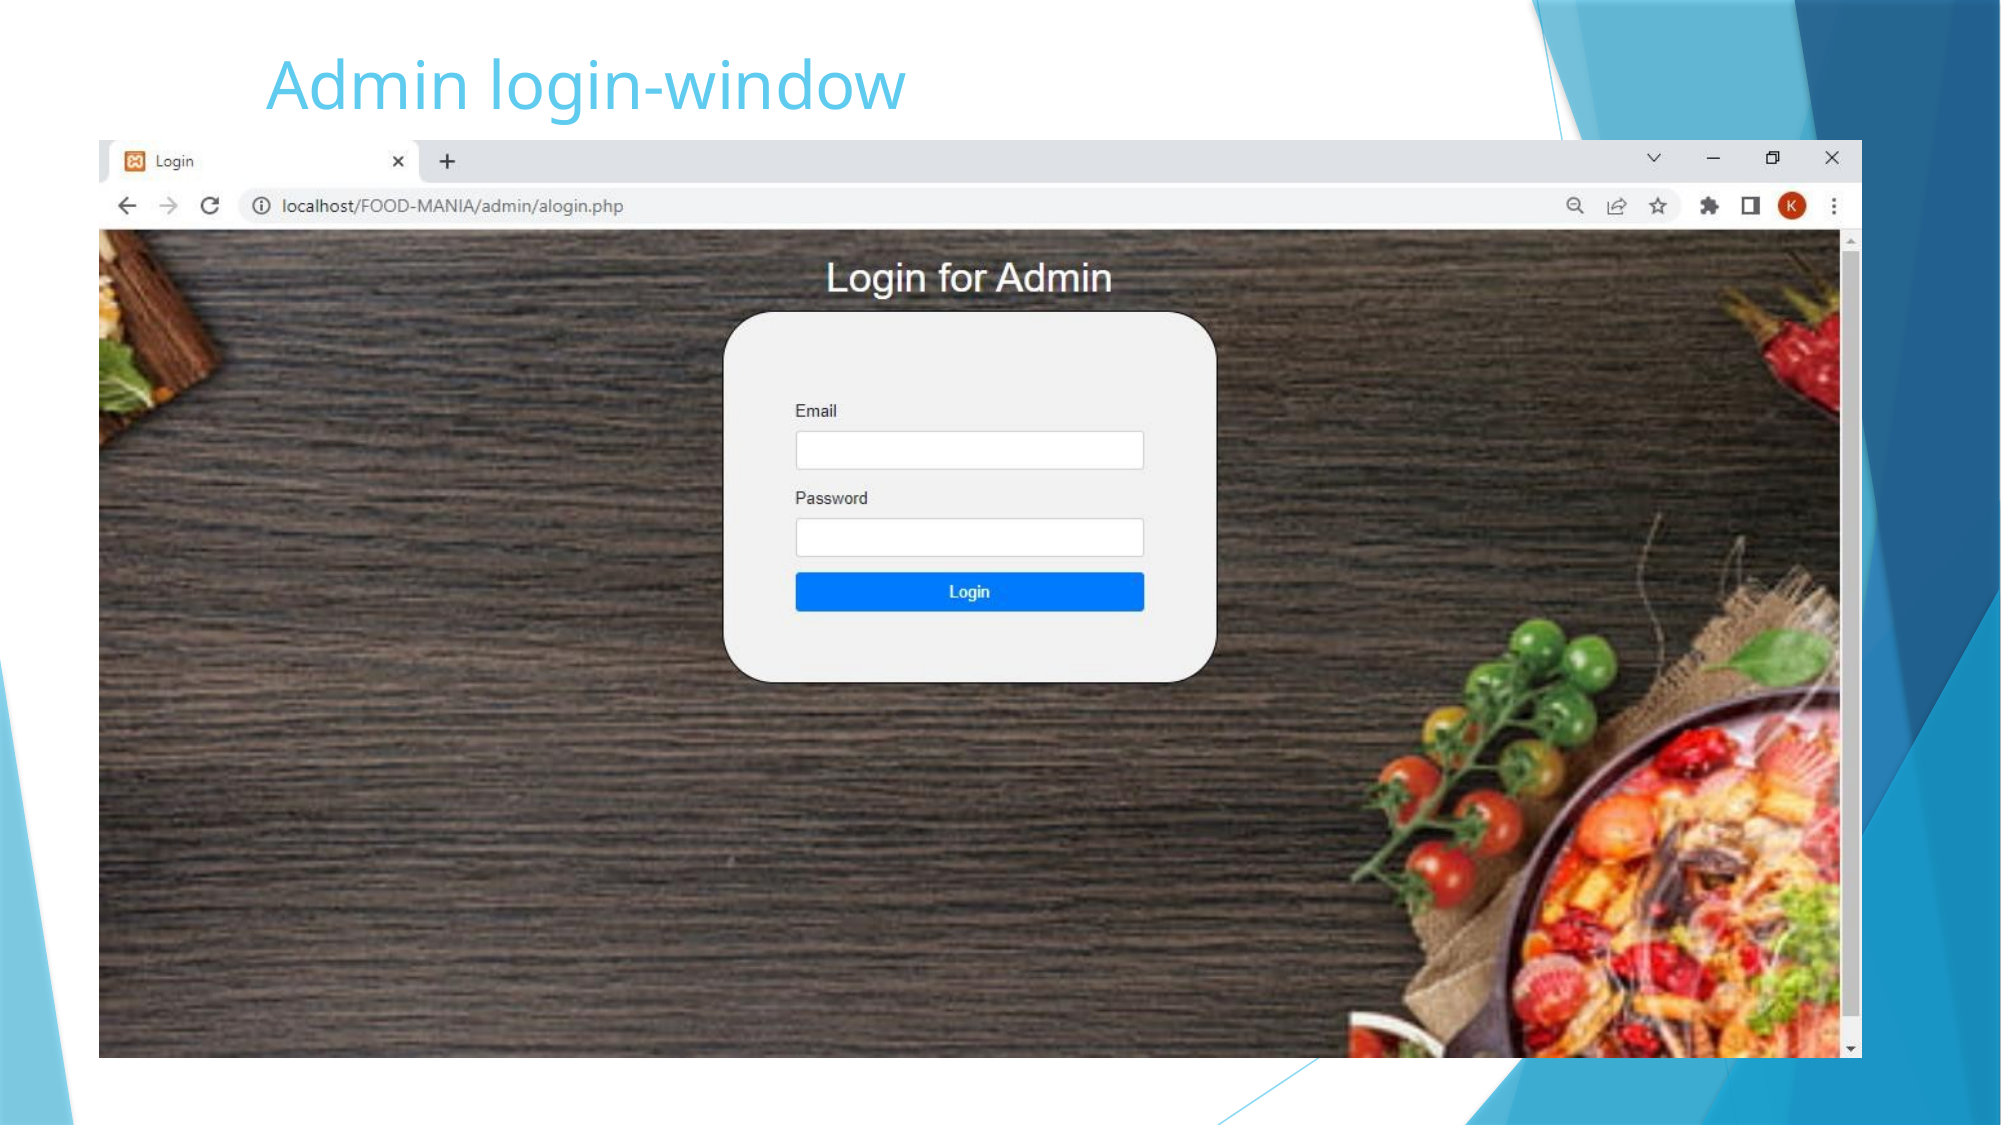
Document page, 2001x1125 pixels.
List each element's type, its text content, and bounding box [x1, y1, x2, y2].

picture [99, 140, 1863, 1059]
title Admin login-window [264, 40, 1347, 139]
